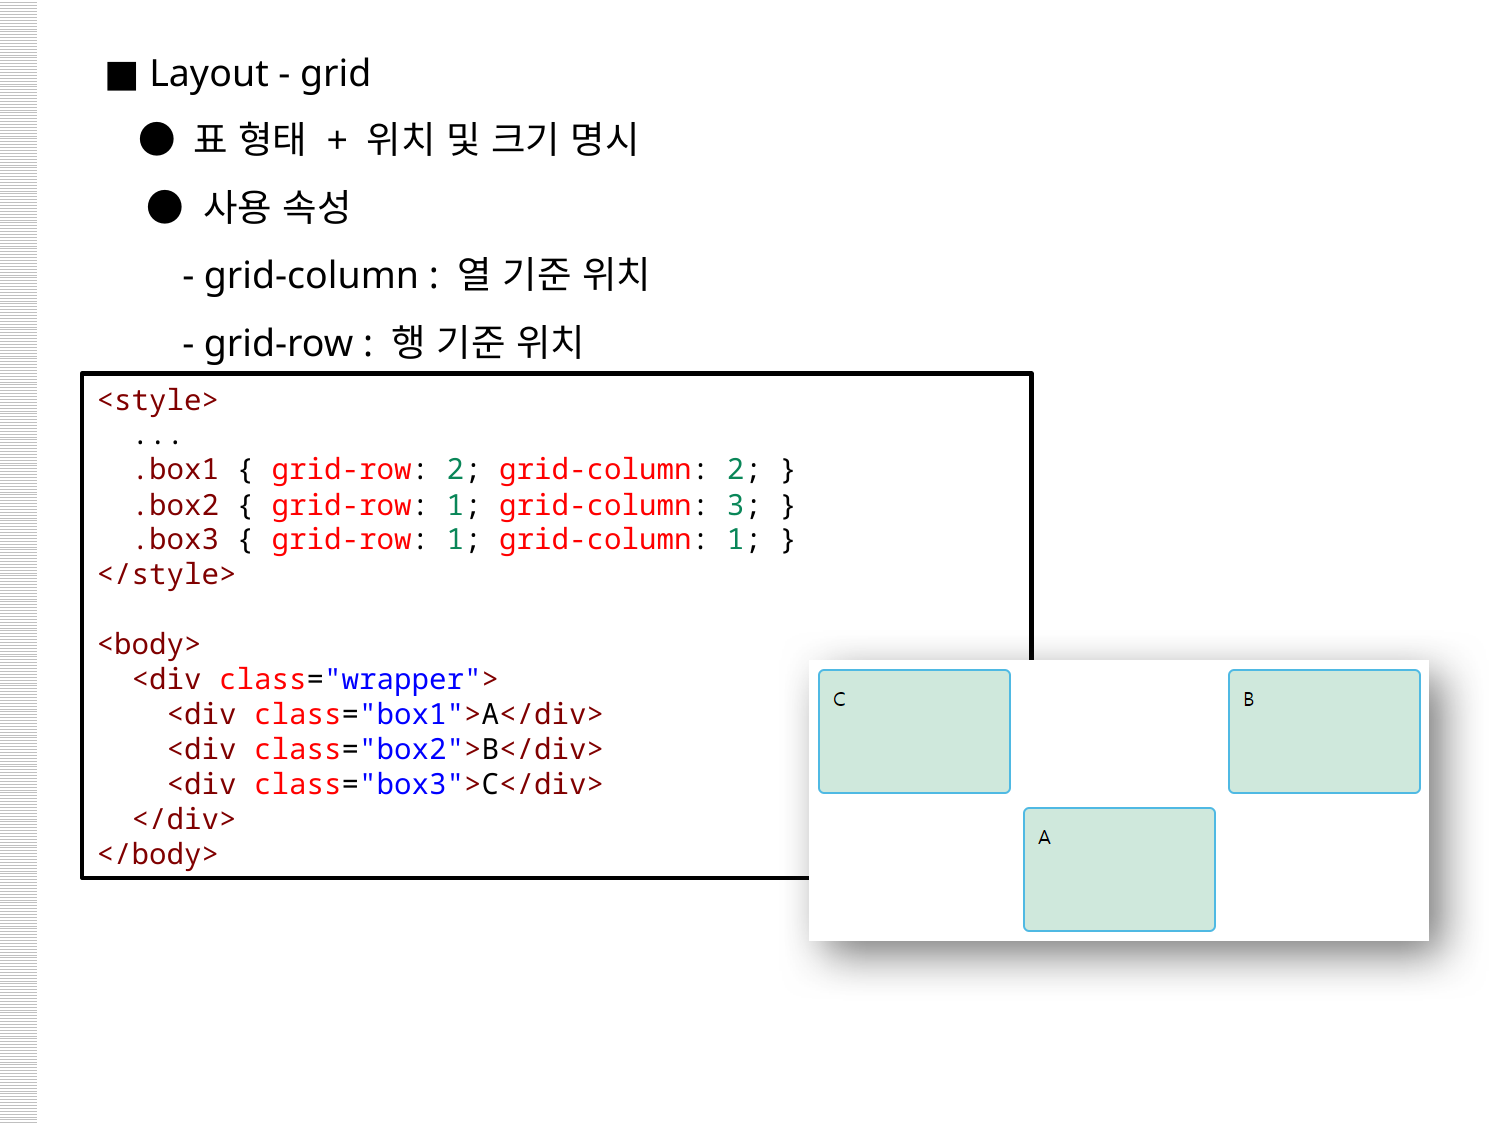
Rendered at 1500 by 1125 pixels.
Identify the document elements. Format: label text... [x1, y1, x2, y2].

text_box ■ Layout - grid ● 표 형태 + 위치 및 크기 명시 ● 사용 속성 - grid-column : 열 기준 위치 - grid-row : 행 기준 위치 [89, 19, 667, 371]
text_box <style> ... .box1 { grid-row: 2; grid-column: 2; } .box2 { grid-row: 1; grid-column: 3; } .box3 { grid-row: 1; grid-column: 1; } </style> <body> <div class="wrapper"> <div class="box1">A</div> <div class="box2">B</div> <div class="box3">C</div> </div> </body> [80, 371, 1034, 880]
picture [808, 660, 1429, 941]
